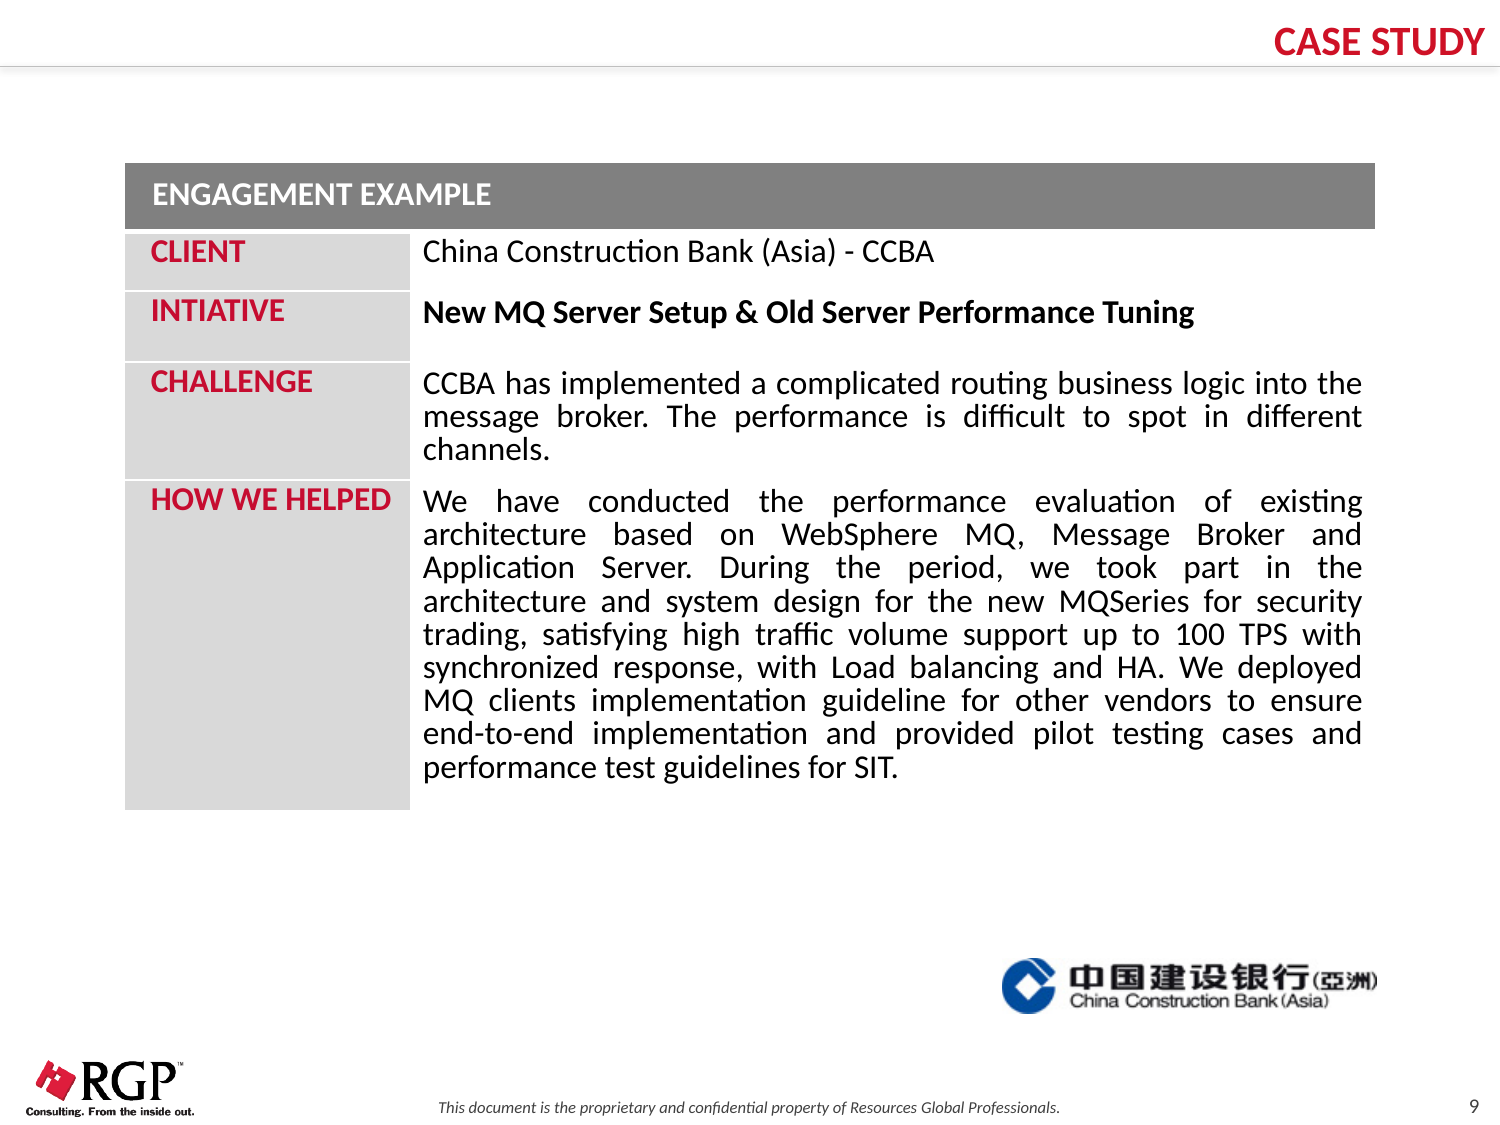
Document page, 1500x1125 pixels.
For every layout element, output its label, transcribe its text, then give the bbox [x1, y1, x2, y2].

table_cell CCBA has implemented a complicated routing business logic into the message broker. The performance is difficult to spot in different channels. [412, 363, 1375, 479]
table_cell CHALLENGE [125, 363, 410, 479]
table_cell China Construction Bank (Asia) - CCBA [412, 234, 1375, 290]
table_cell CLIENT [125, 234, 410, 290]
picture [26, 1060, 194, 1117]
table_cell We have conducted the performance evaluation of existing architecture based on WebSphere MQ, Message Broker and Application Server. During the period, we took part in the architecture and system design for the new MQSeries for security trading, satisfying high traffic volume support up to 100 TPS with synchronized response, with Load balancing and HA. We deployed MQ clients implementation guideline for other vendors to ensure end-to-end implementation and provided pilot testing cases and performance test guidelines for SIT. [412, 481, 1375, 810]
table_cell New MQ Server Setup & Old Server Performance Tuning [412, 292, 1375, 361]
picture [1002, 957, 1377, 1014]
table_cell HOW WE HELPED [125, 481, 410, 810]
list CASE STUDY [601, 3, 1500, 67]
table_header Engagement Example [125, 163, 1375, 229]
table_cell INTIATIVE [125, 292, 410, 361]
